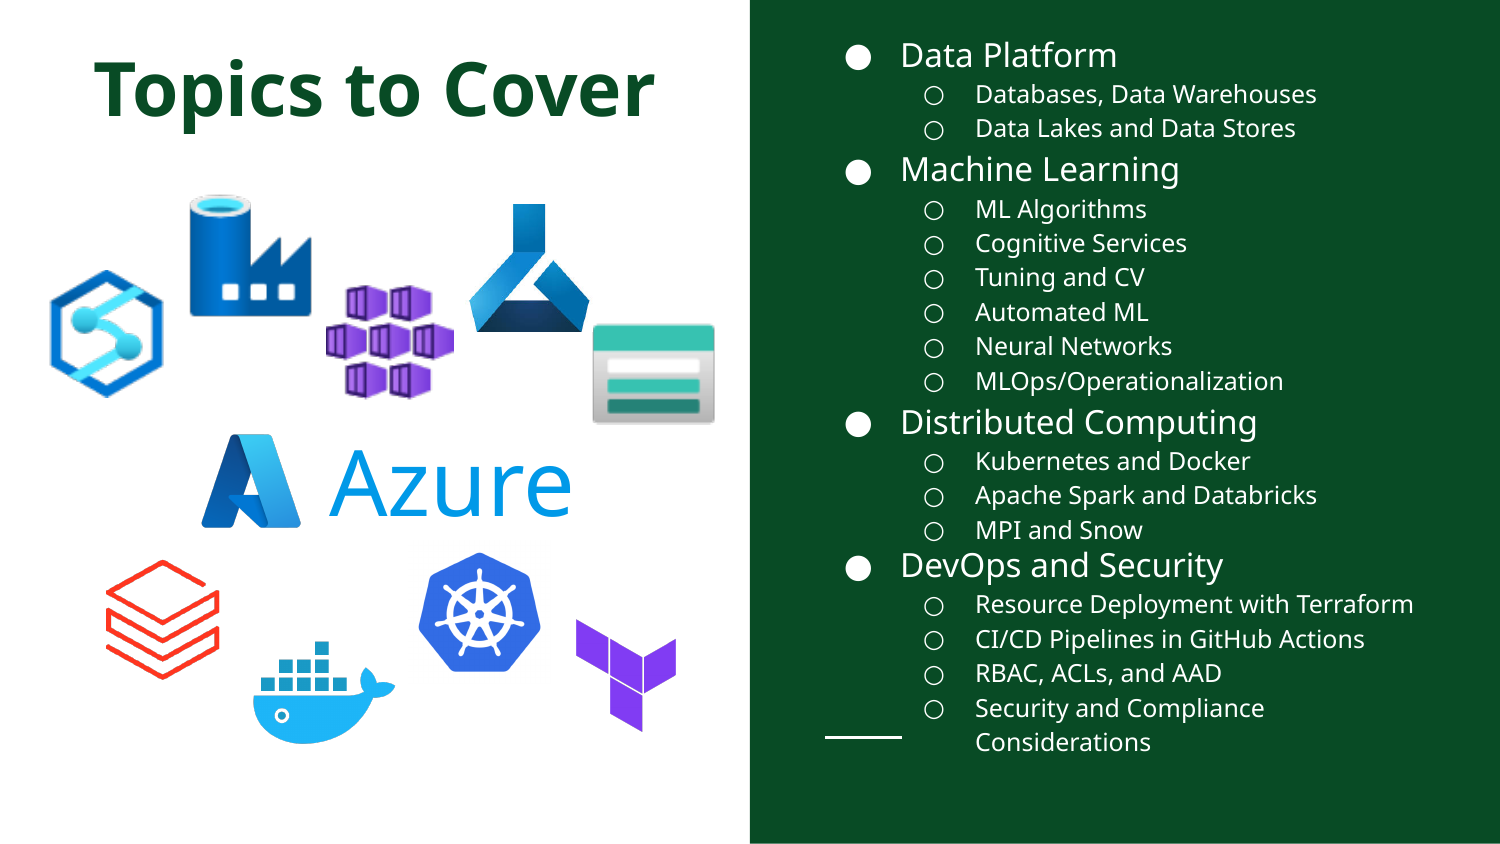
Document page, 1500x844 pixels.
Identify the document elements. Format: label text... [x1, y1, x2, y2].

title Topics to Cover [43, 32, 708, 147]
picture [197, 427, 305, 535]
picture [407, 540, 551, 684]
picture [186, 191, 315, 320]
picture [252, 619, 396, 763]
picture [43, 270, 171, 398]
picture [98, 555, 227, 684]
picture [464, 204, 718, 439]
list Data Platform Databases, Data Warehouses Data Lakes and Data Stores Machine Learning ML Algorithms Cognitive Services Tuning and CV Automated ML Neural Networks MLOps/Operationalization Distributed Computing Kubernetes and Docker Apache Spark and Databricks MPI and Snow DevOps and Security Resource Deployment with Terraform CI/CD Pipelines in GitHub Actions RBAC, ACLs, and AAD Security and Compliance Considerations [810, 118, 1440, 725]
text_box Azure [314, 417, 591, 543]
picture [561, 611, 690, 740]
picture [326, 277, 454, 405]
